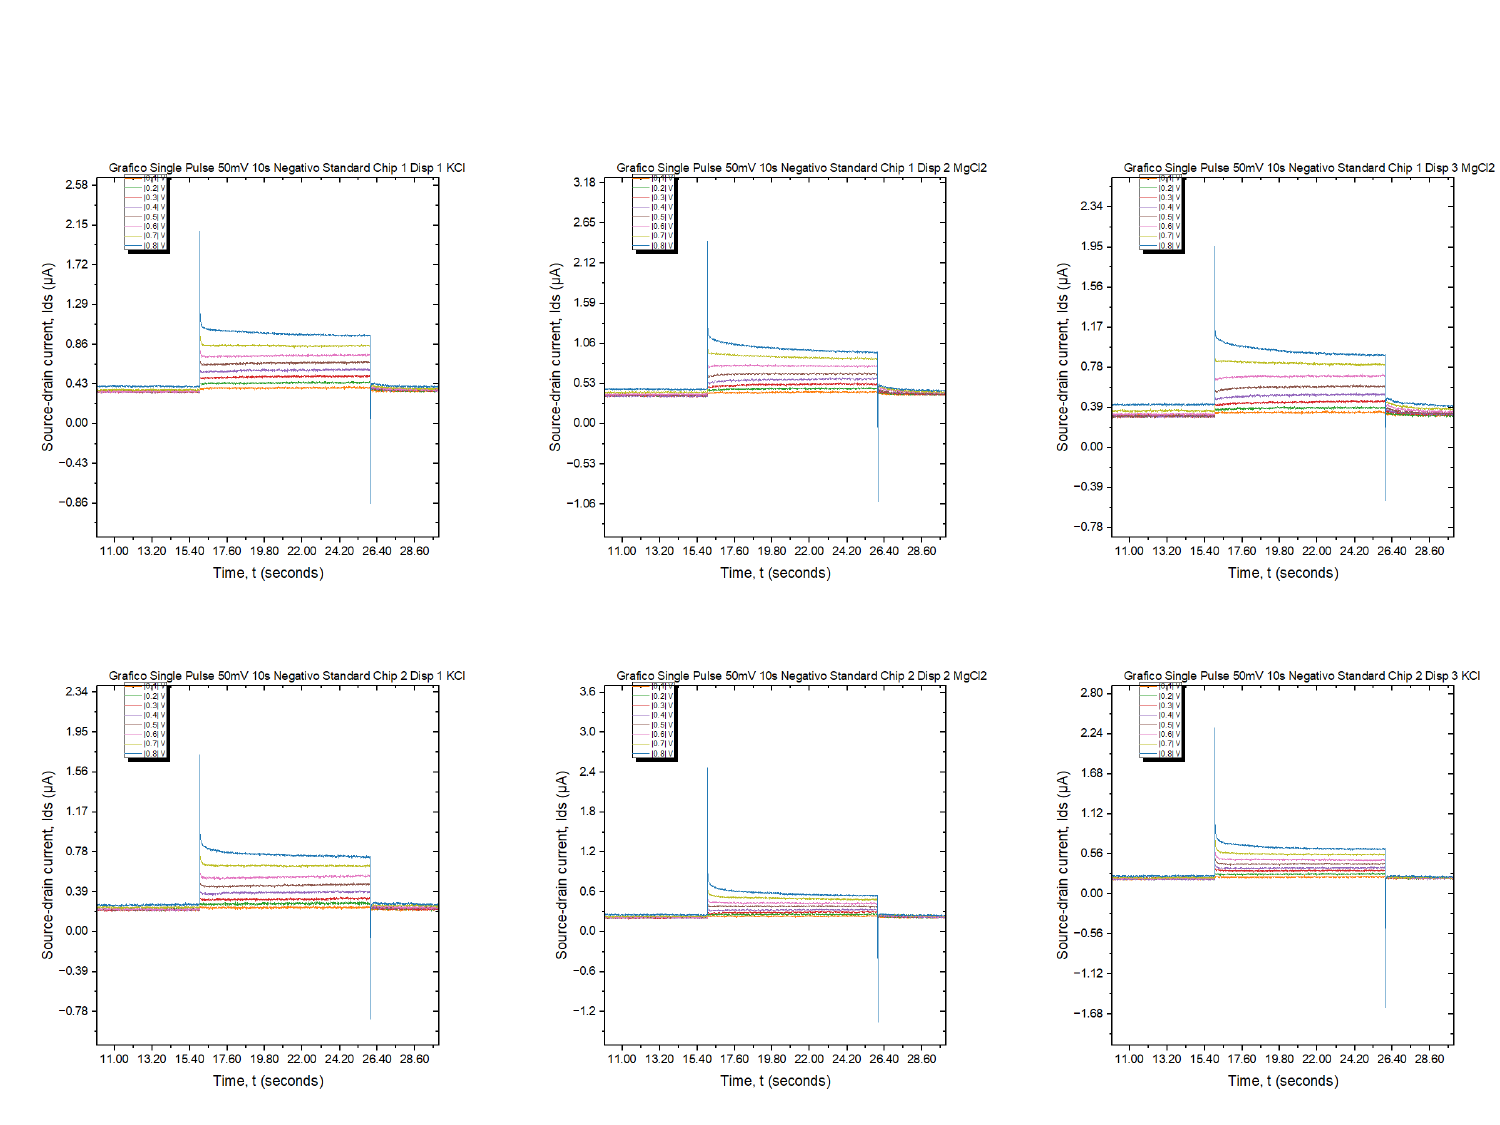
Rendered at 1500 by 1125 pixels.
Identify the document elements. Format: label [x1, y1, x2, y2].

picture [7, 627, 508, 1125]
picture [7, 119, 508, 621]
picture [1022, 119, 1500, 621]
picture [514, 119, 1016, 621]
picture [514, 627, 1016, 1125]
picture [1022, 627, 1500, 1125]
